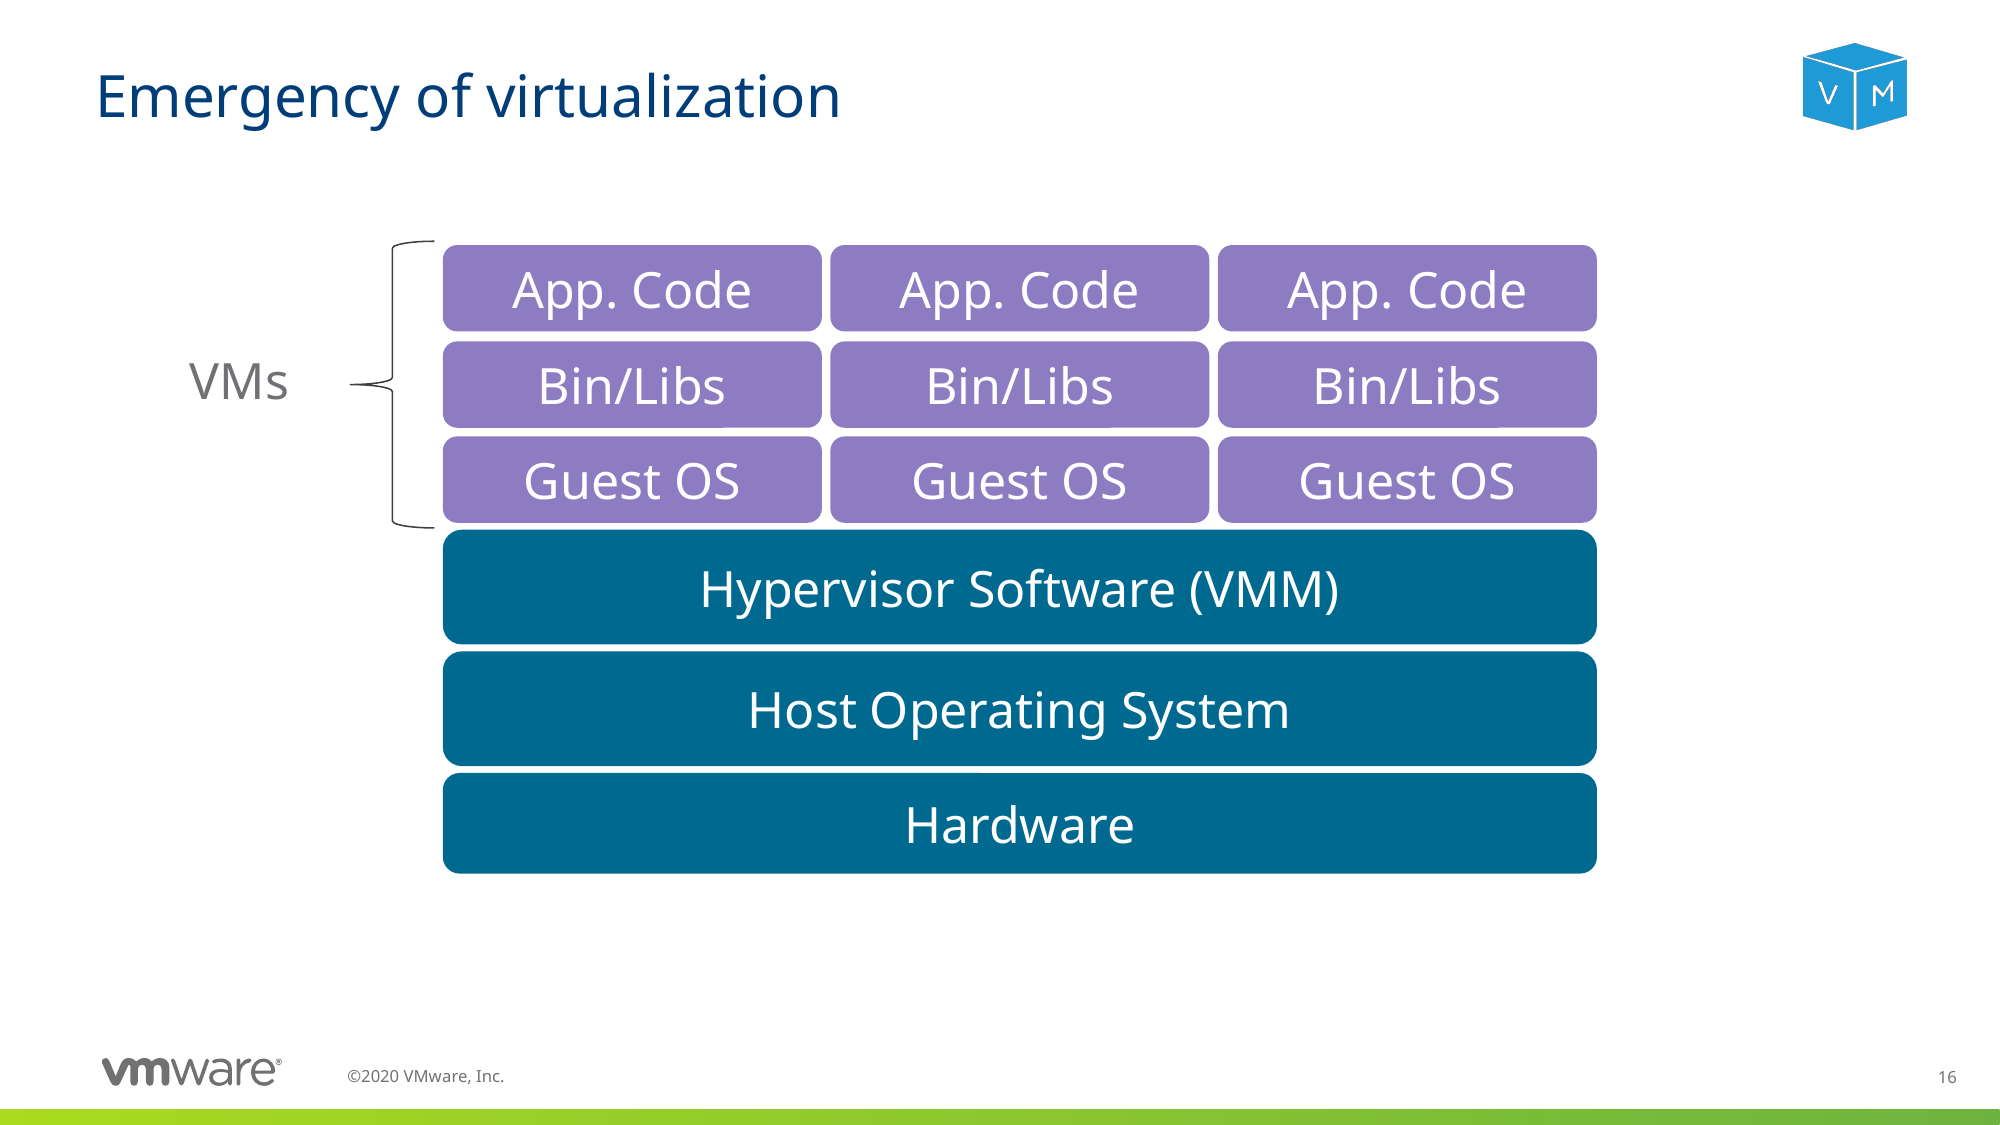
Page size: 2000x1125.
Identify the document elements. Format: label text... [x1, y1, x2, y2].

picture [1803, 43, 1907, 130]
text_box Hypervisor Software (VMM) [442, 529, 1597, 645]
title Emergency of virtualization [95, 67, 1798, 131]
text_box Bin/Libs [1217, 341, 1597, 428]
text_box Host Operating System [442, 651, 1597, 767]
text_box Hardware [442, 772, 1597, 874]
text_box Guest OS [442, 436, 822, 523]
text_box Guest OS [1217, 436, 1597, 523]
text_box App. Code [1217, 245, 1597, 332]
text_box Bin/Libs [442, 341, 822, 428]
text_box [350, 241, 435, 528]
text_box Guest OS [830, 436, 1210, 523]
text_box Bin/Libs [830, 341, 1210, 428]
text_box App. Code [830, 245, 1210, 332]
text_box App. Code [442, 245, 822, 332]
text_box VMs [174, 334, 325, 435]
